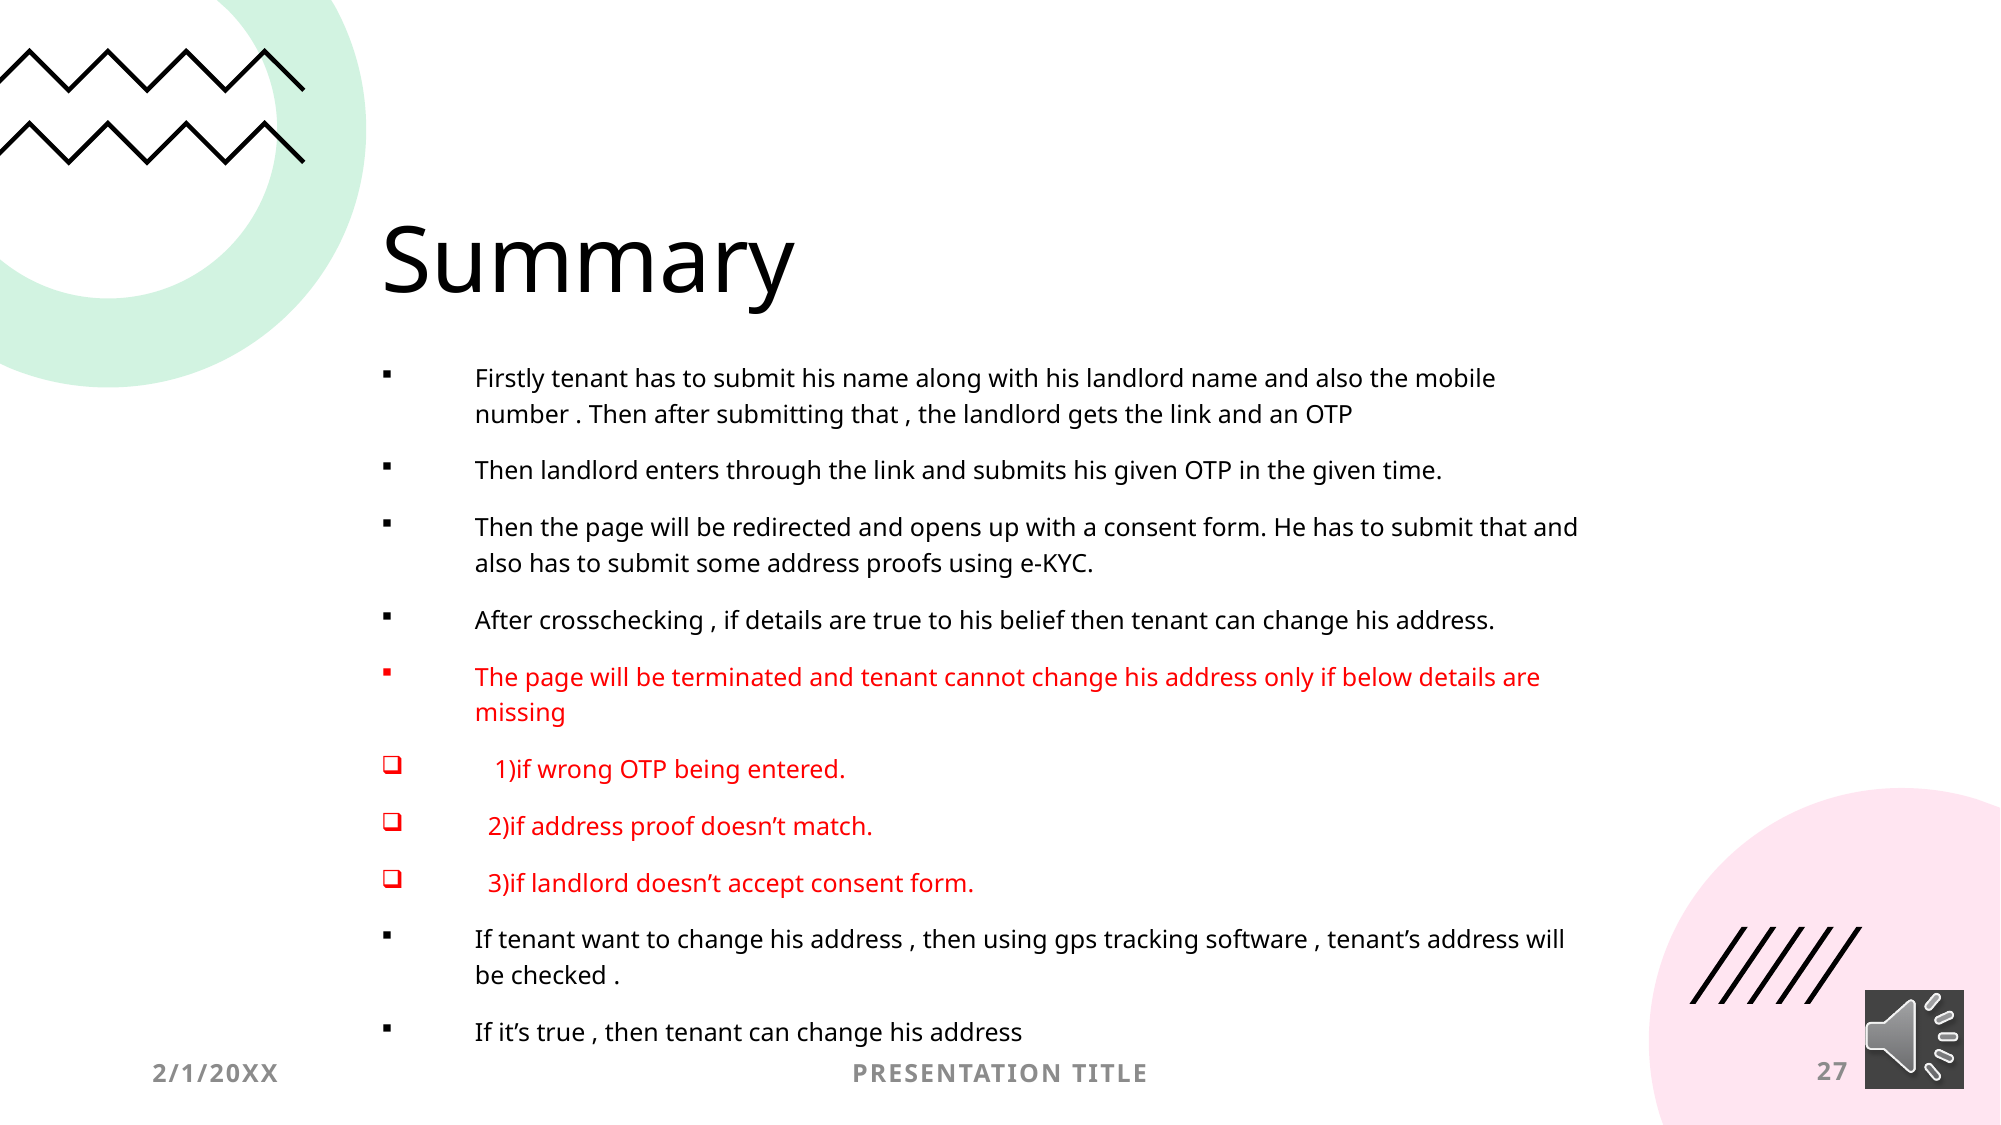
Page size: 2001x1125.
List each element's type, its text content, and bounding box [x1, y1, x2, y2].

slide_number 27 [1412, 1042, 1863, 1103]
title Summary [366, 103, 1000, 320]
list Firstly tenant has to submit his name along with his landlord name and also the mobile number . Then after submitting that , the landlord gets the link and an OTP Then landlord enters through the link and submits his given OTP in the given time. Then the page will be redirected and opens up with a consent form. He has to submit that and also has to submit some address proofs using e-KYC. After crosschecking , if details are true to his belief then tenant can change his address. The page will be terminated and tenant cannot change his address only if below details are missing 1)if wrong OTP being entered. 2)if address proof doesn’t match. 3)if landlord doesn’t accept consent form. If tenant want to change his address , then using gps tracking software , tenant’s address will be checked . If it’s true , then tenant can change his address ​ [366, 348, 1604, 1013]
footer PRESENTATION TITLE [662, 1042, 1338, 1103]
picture [1864, 989, 1965, 1090]
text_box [1689, 926, 1863, 1004]
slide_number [137, 1042, 588, 1103]
